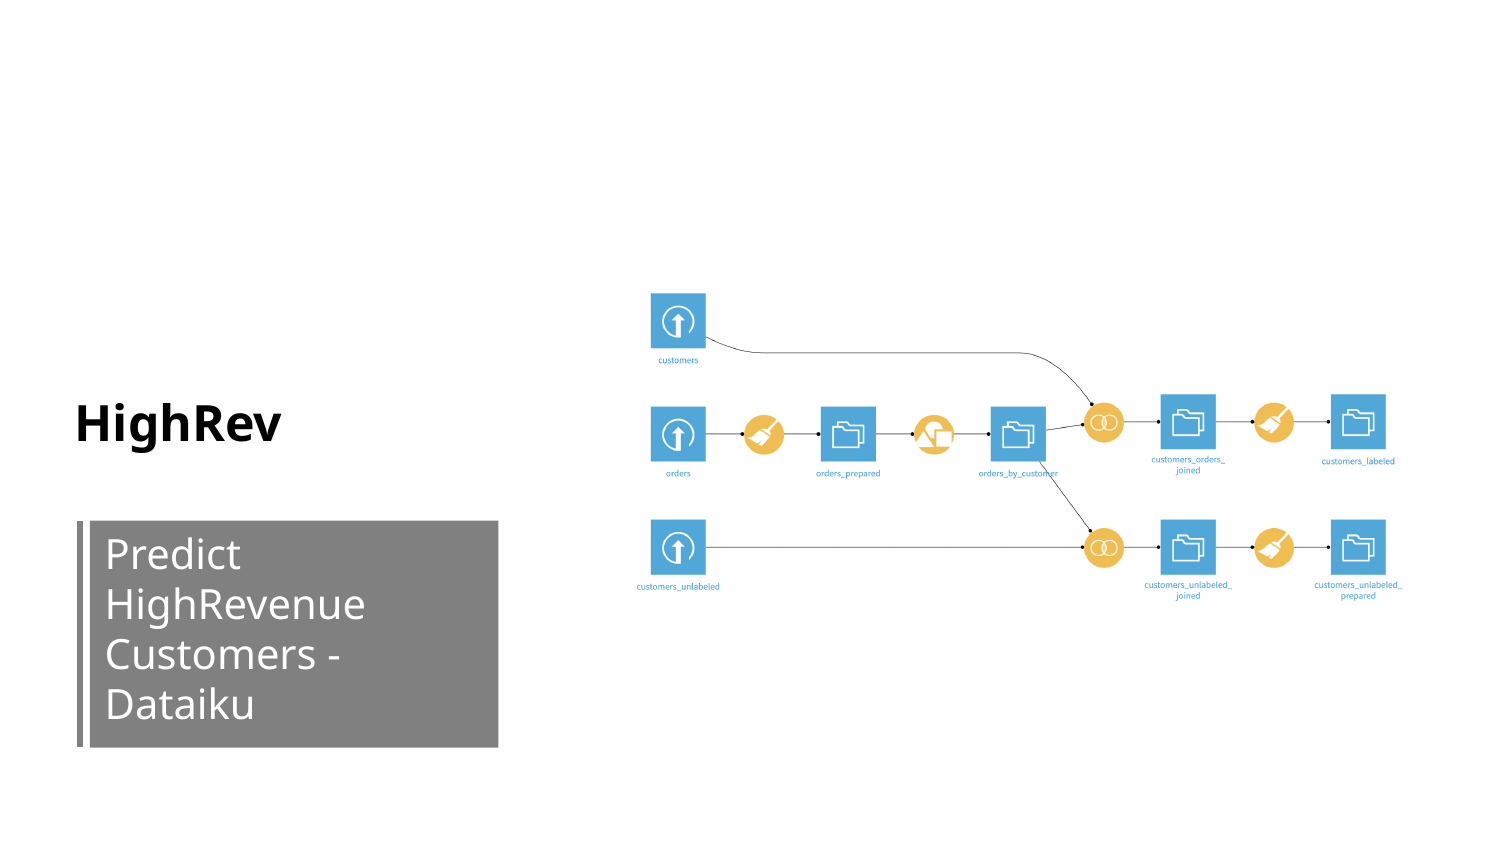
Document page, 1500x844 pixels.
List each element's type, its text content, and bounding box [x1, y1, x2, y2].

picture [629, 275, 1408, 616]
list HighRev [59, 322, 454, 522]
text_box Predict HighRevenue Customers - Dataiku [88, 518, 500, 750]
